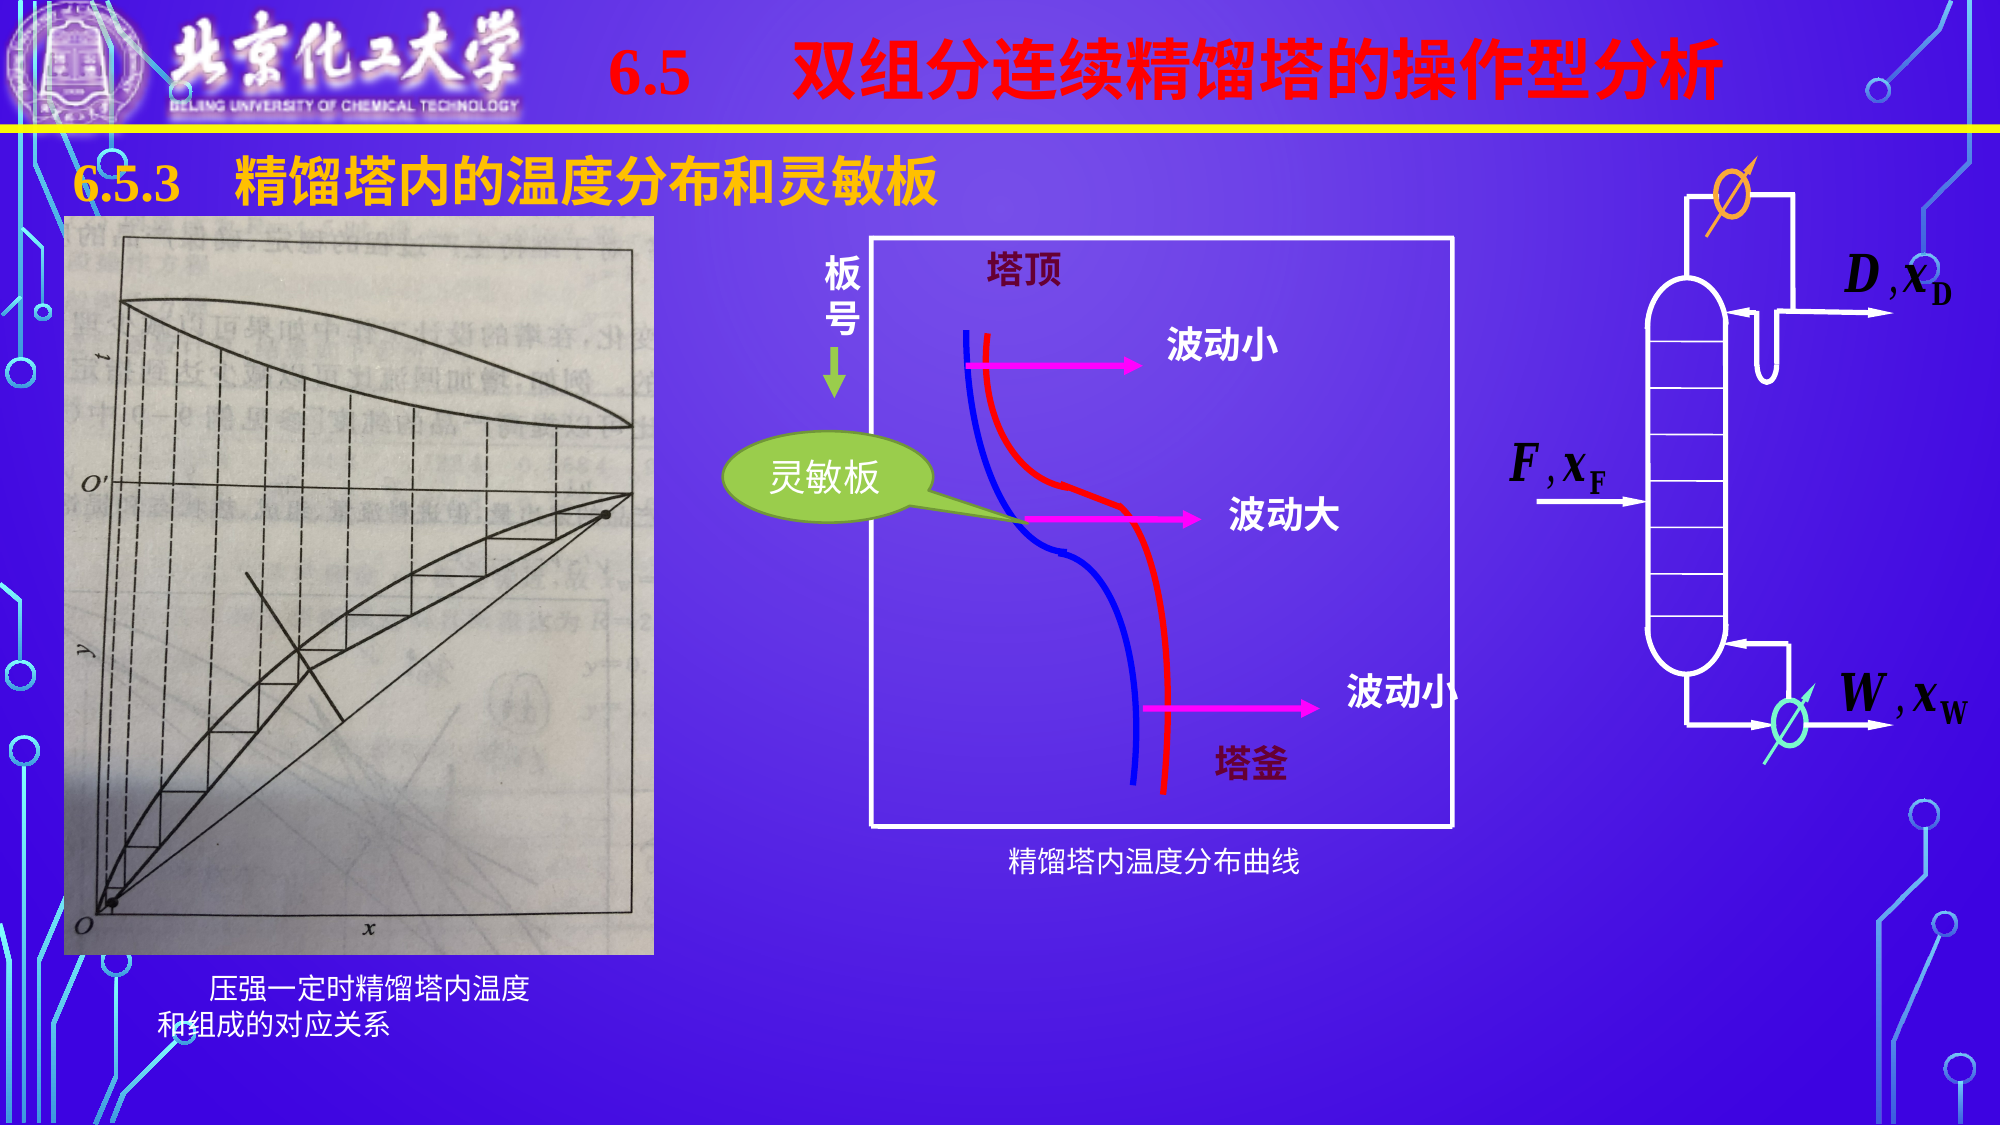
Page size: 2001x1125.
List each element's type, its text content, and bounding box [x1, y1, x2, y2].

text_box 精馏塔内温度分布曲线 [942, 828, 1375, 888]
text_box 压强一定时精馏塔内温度和组成的对应关系 [143, 955, 575, 1049]
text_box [1508, 155, 1970, 765]
picture [64, 216, 654, 955]
text_box 6.5 双组分连续精馏塔的操作型分析 [593, 20, 1797, 116]
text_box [722, 235, 1487, 828]
text_box 6.5.3 精馏塔内的温度分布和灵敏板 [57, 131, 955, 293]
picture [5, 0, 531, 124]
